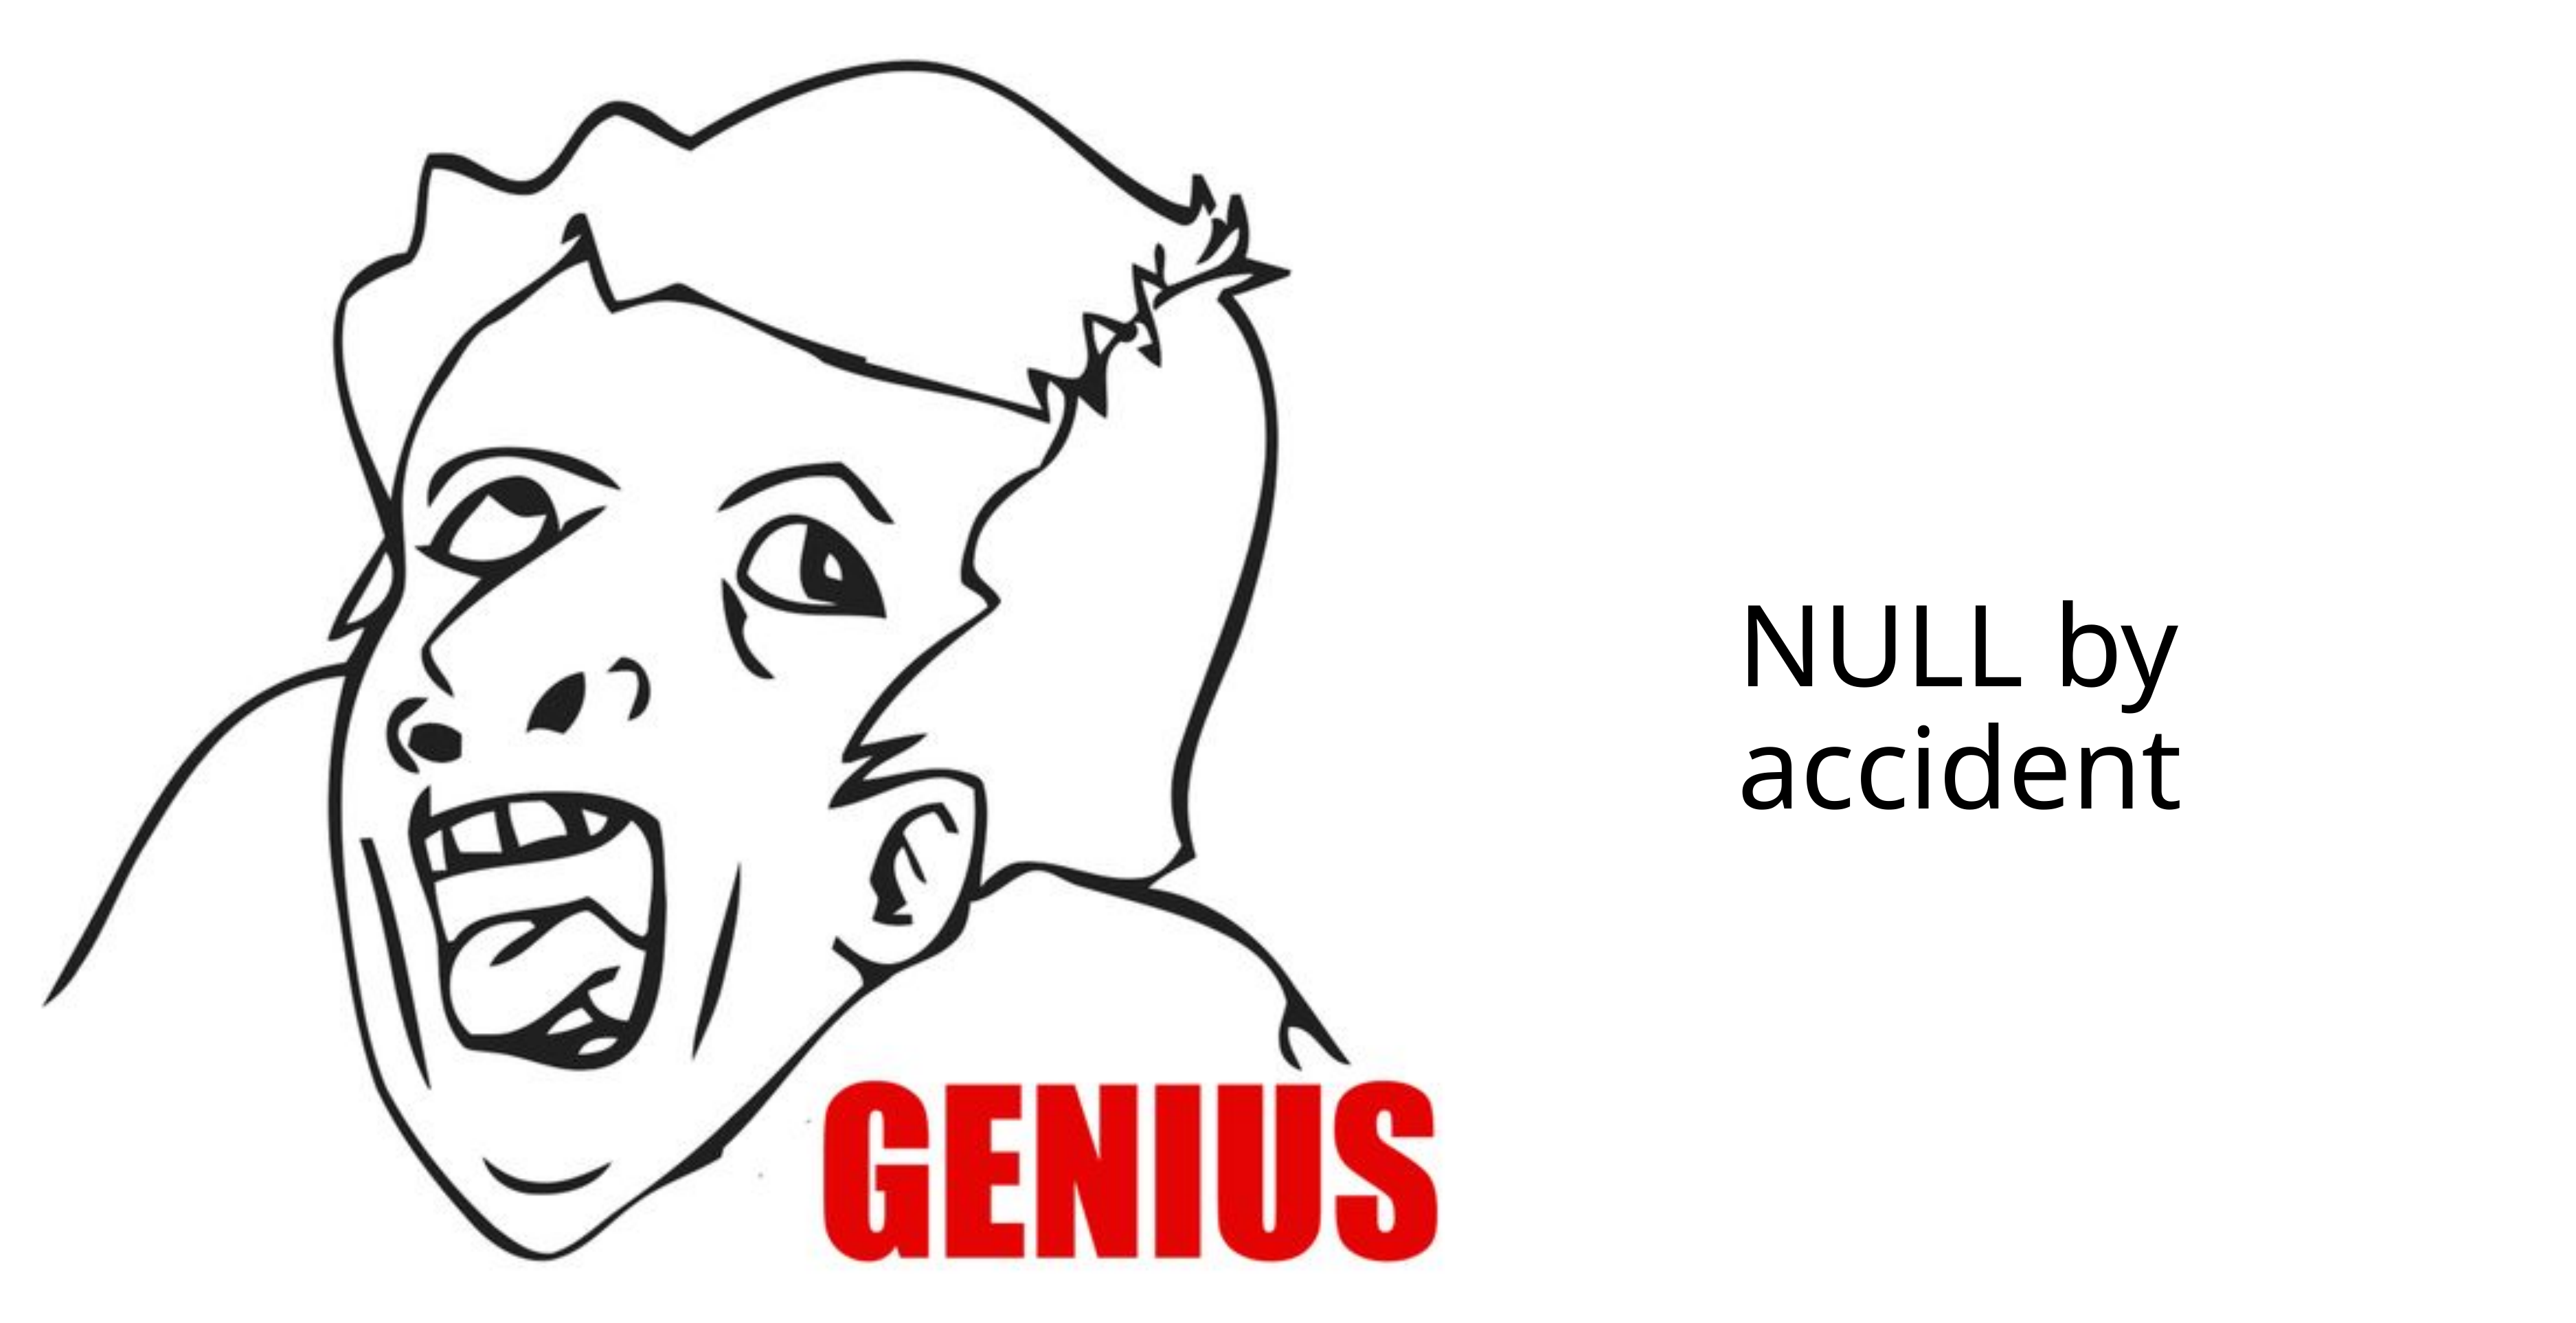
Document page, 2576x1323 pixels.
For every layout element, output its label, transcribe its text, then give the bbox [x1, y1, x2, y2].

picture [0, 0, 1592, 1322]
title NULL by accident [1727, 123, 2441, 839]
